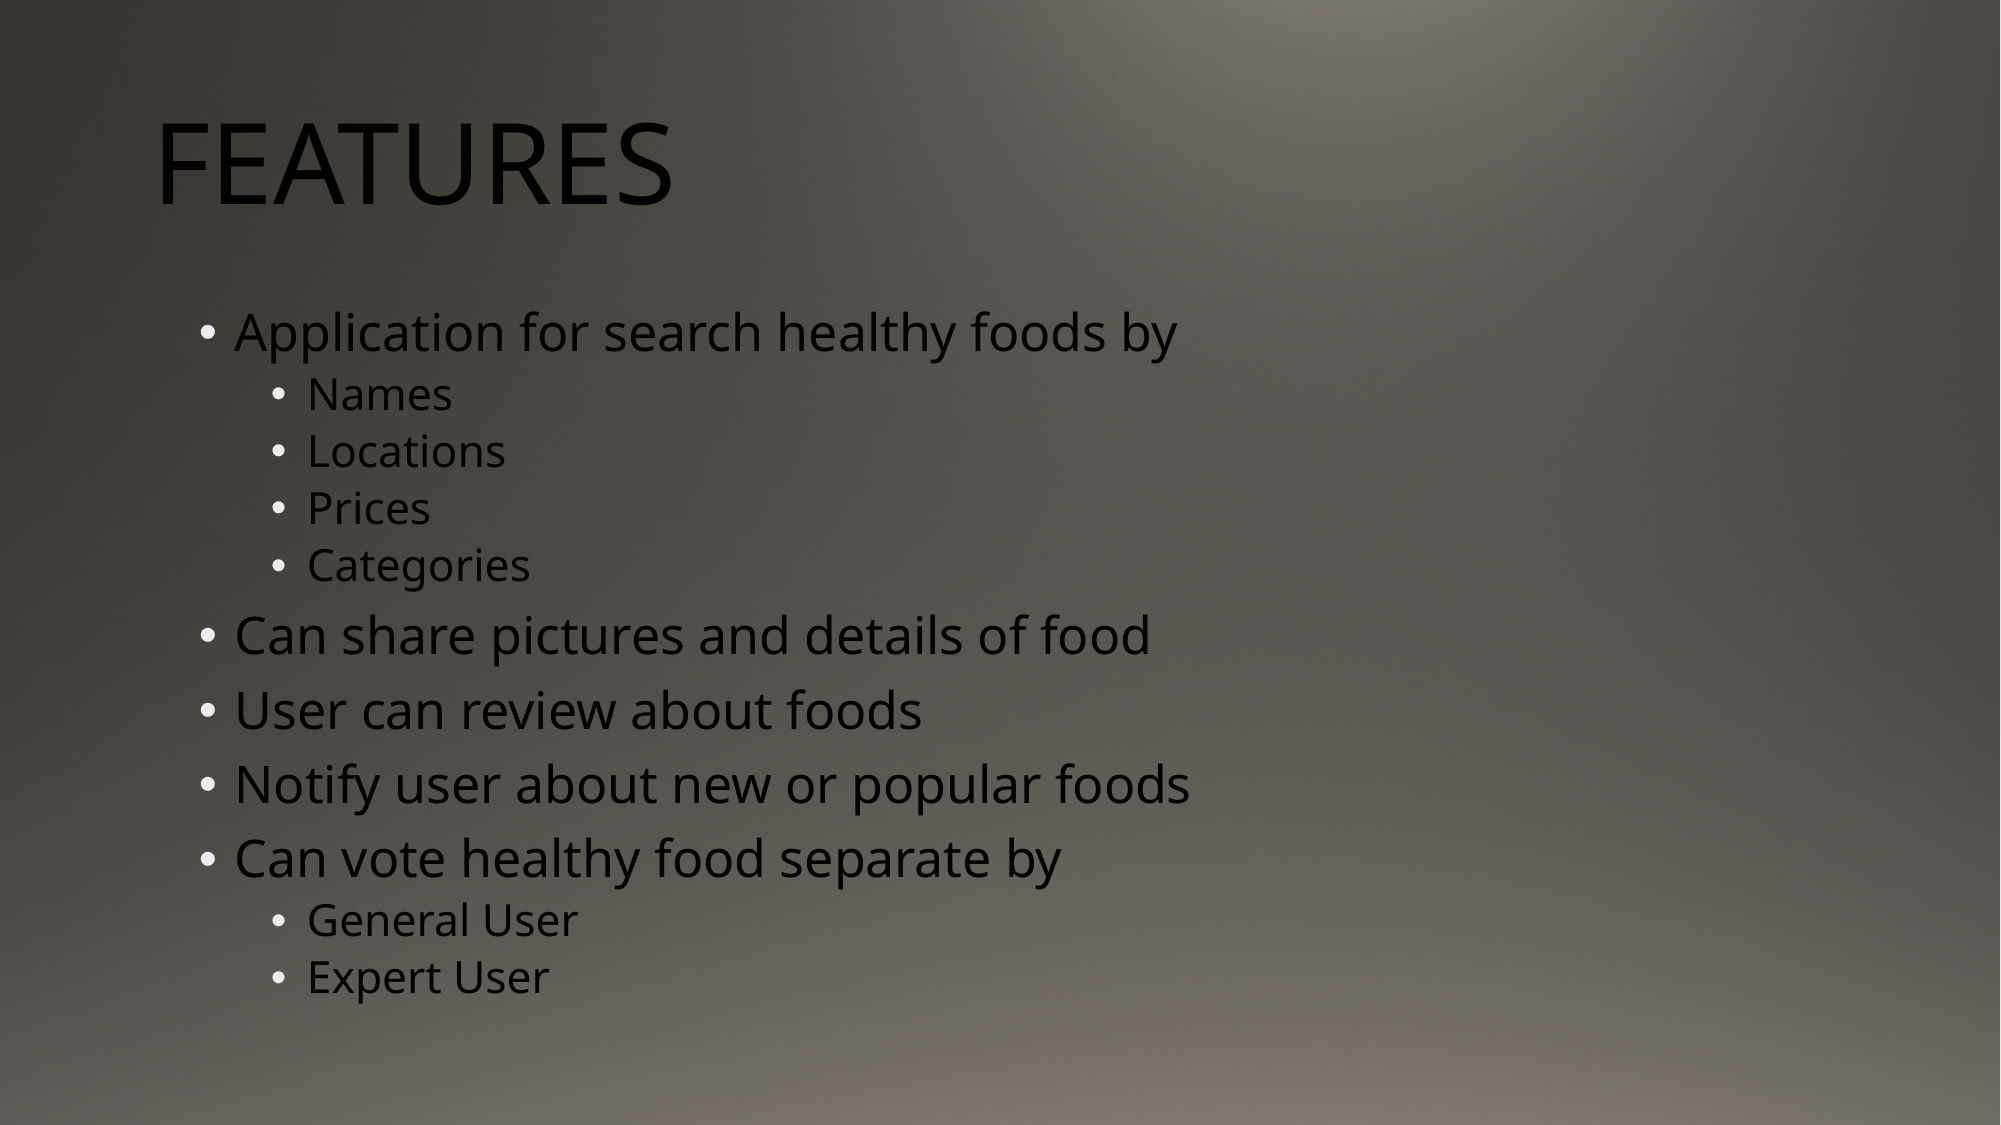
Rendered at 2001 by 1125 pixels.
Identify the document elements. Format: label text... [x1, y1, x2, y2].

list Application for search healthy foods by Names Locations Prices Categories Can share pictures and details of food User can review about foods Notify user about new or popular foods Can vote healthy food separate by General User Expert User [183, 299, 1863, 1014]
picture [0, 0, 2001, 1125]
title FEATURES [137, 59, 1863, 278]
